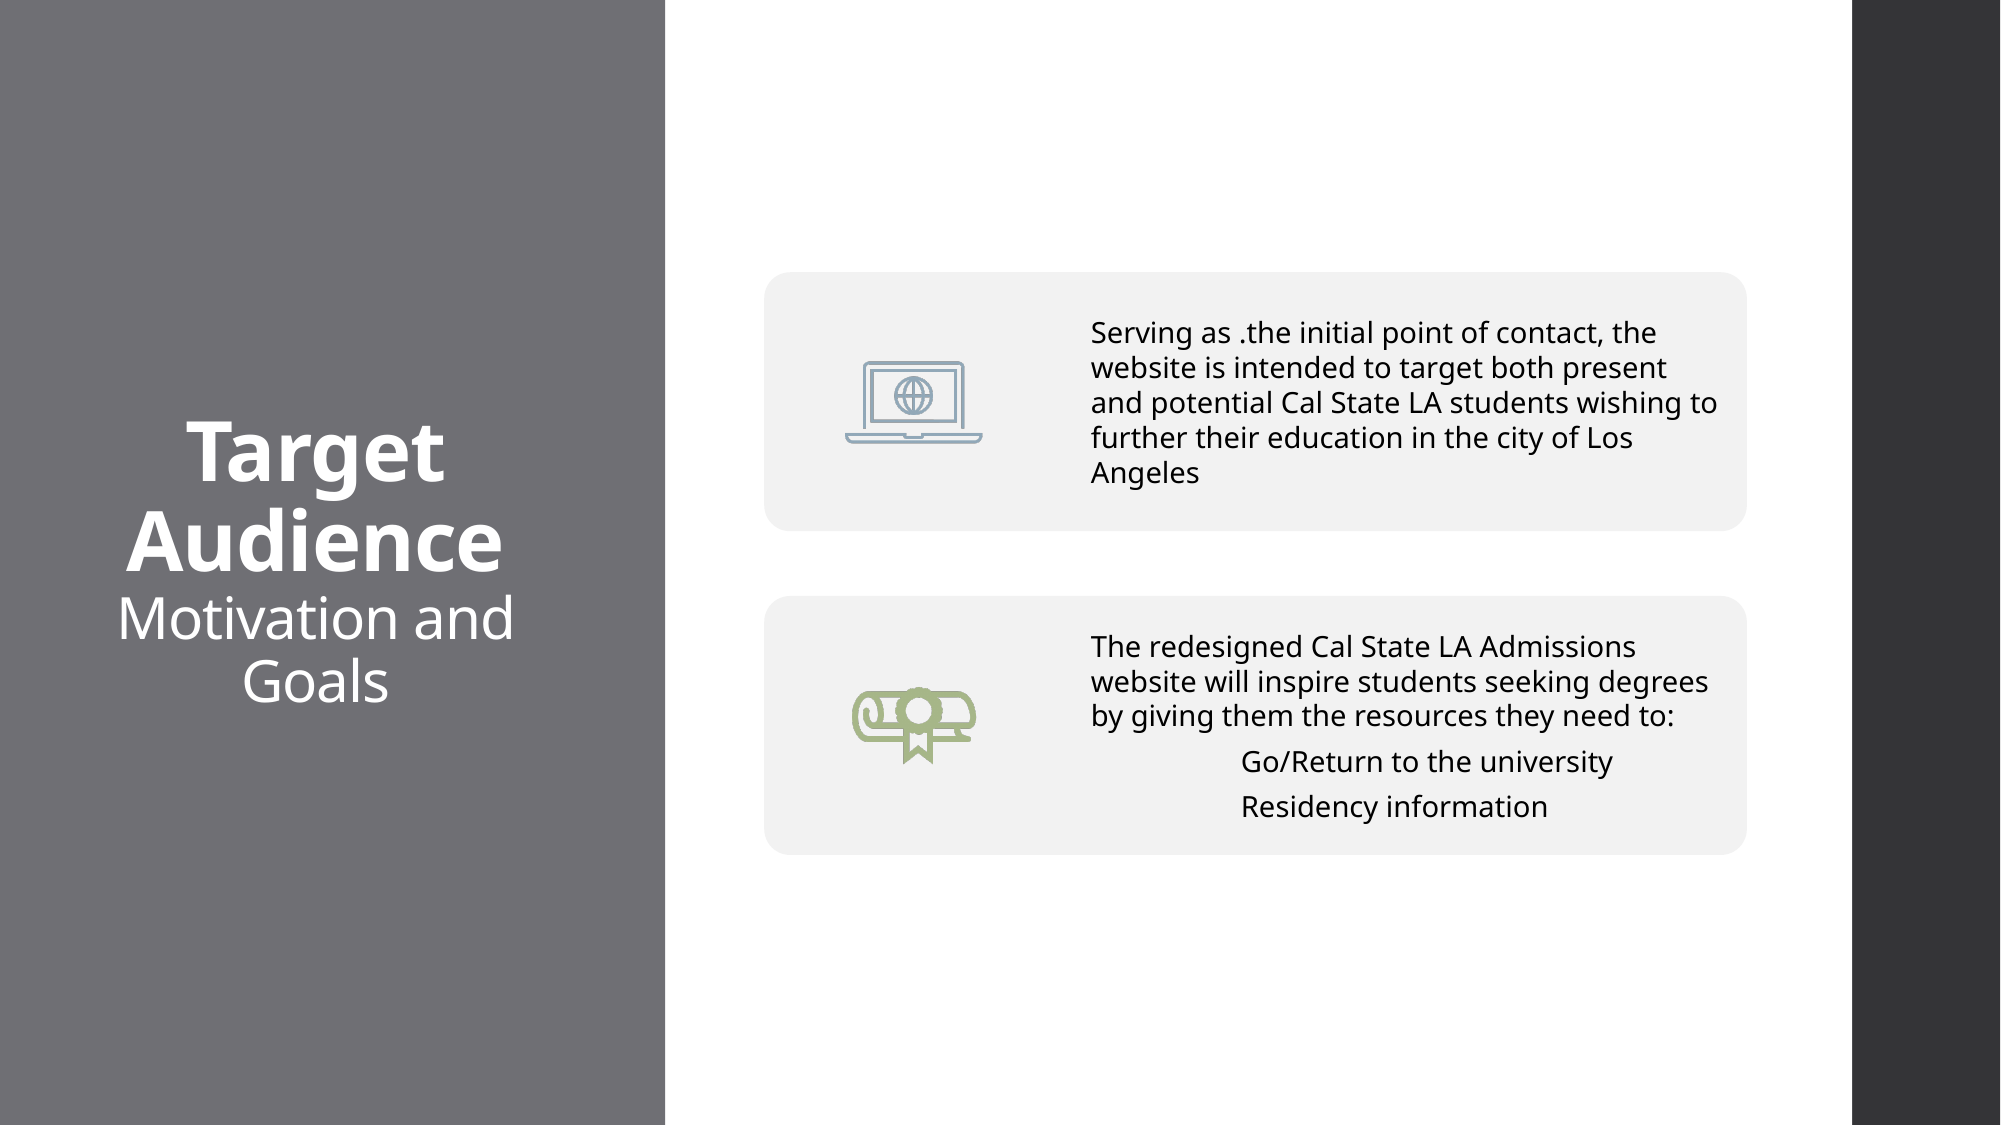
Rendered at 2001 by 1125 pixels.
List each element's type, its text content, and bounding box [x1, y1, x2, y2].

title Target Audience Motivation and Goals [92, 137, 539, 988]
text_box [0, 0, 666, 1125]
text_box [1851, 0, 2000, 1125]
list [763, 131, 1748, 996]
